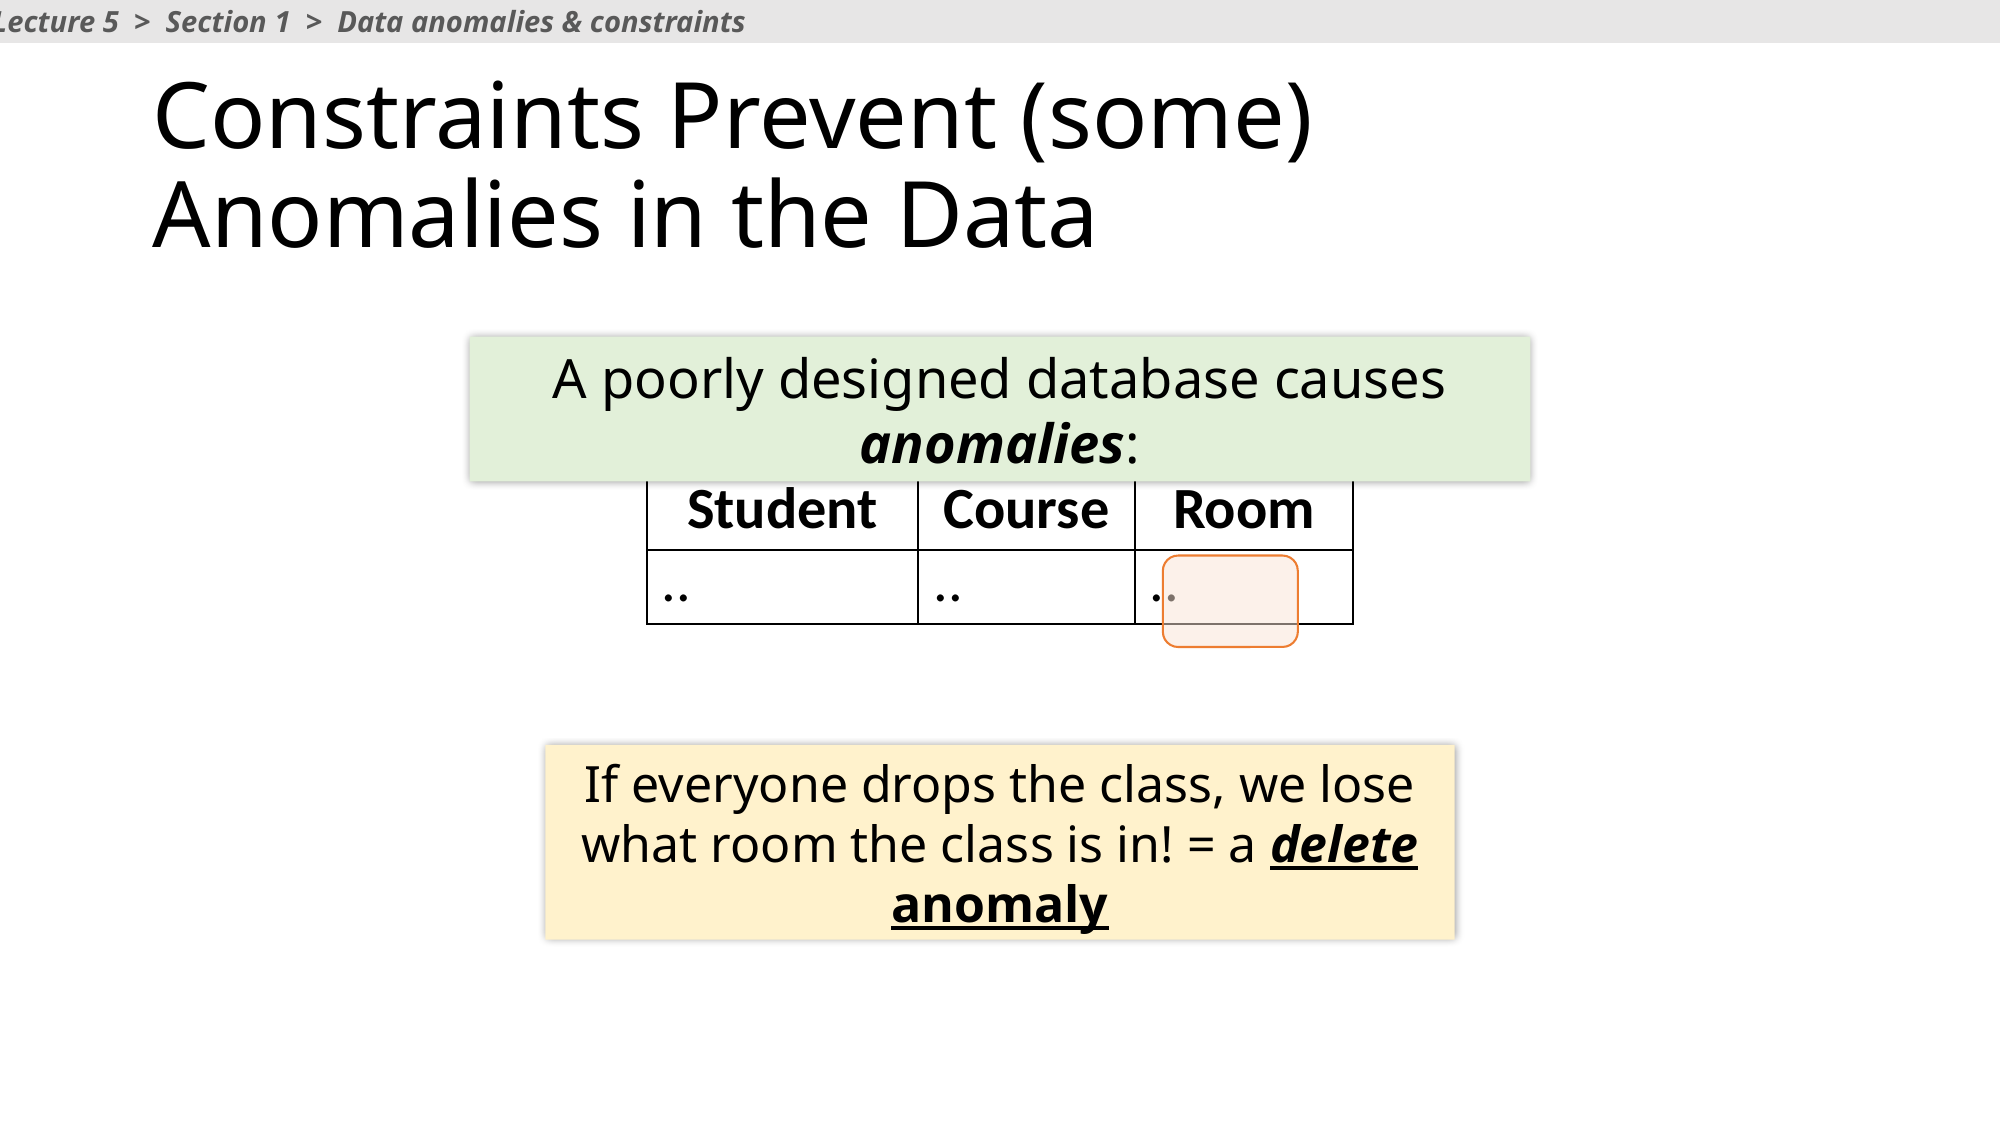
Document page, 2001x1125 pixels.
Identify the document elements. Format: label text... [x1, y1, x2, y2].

table_cell .. [919, 551, 1134, 623]
text_box A poorly designed database causes anomalies: [469, 336, 1531, 482]
table_header Room [1136, 490, 1352, 549]
table_cell .. [1136, 551, 1352, 623]
table_cell .. [648, 551, 917, 623]
title Constraints Prevent (some) Anomalies in the Data [137, 59, 1863, 278]
table_header Course [919, 490, 1134, 549]
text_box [0, 0, 2000, 47]
table_header Student [648, 490, 917, 549]
text_box If everyone drops the class, we lose what room the class is in! = a delete anomaly [545, 744, 1455, 940]
text_box [1161, 554, 1299, 649]
